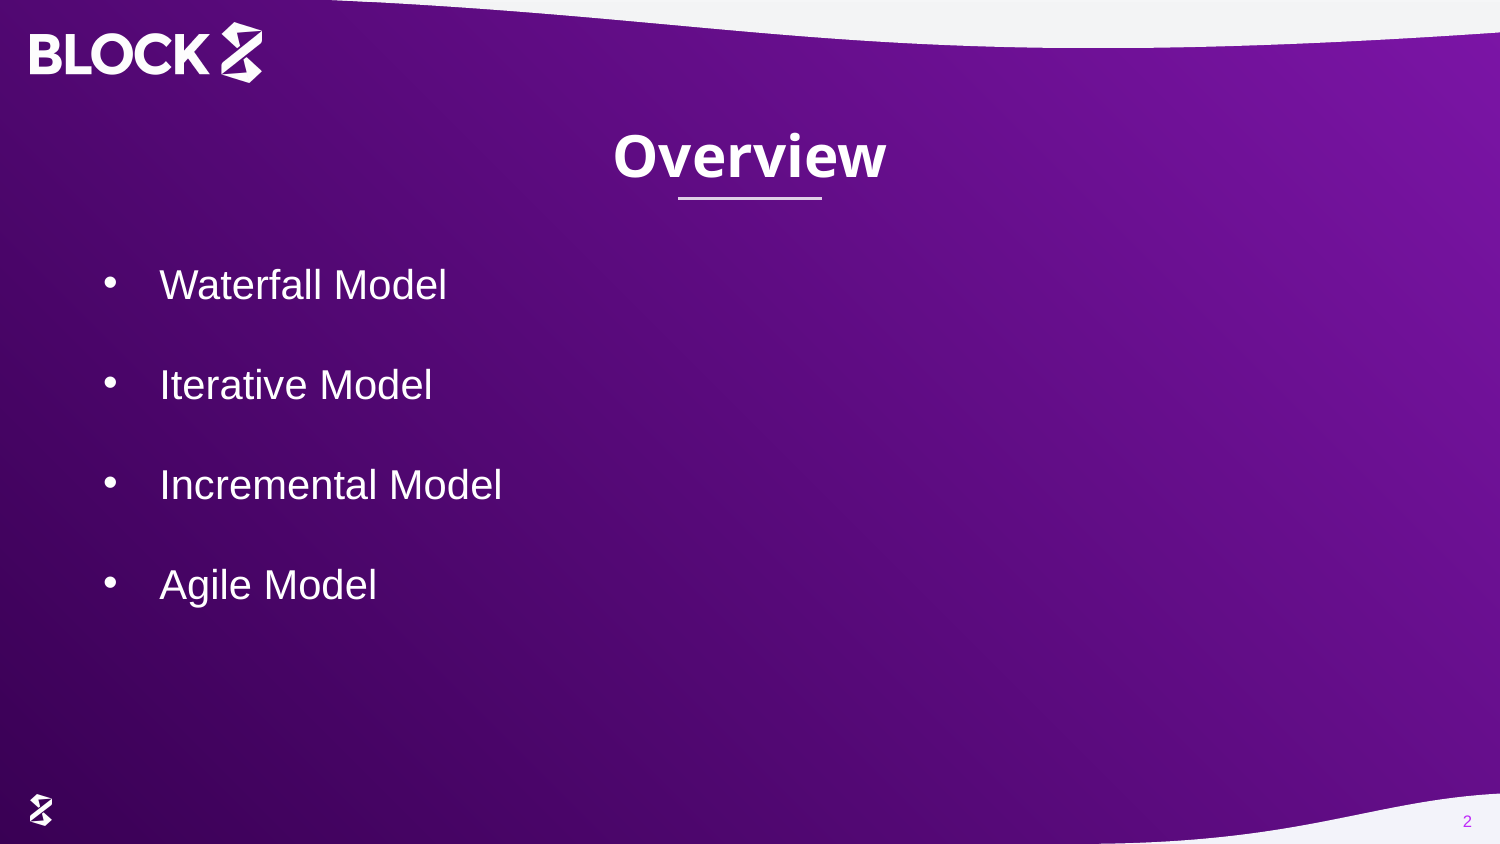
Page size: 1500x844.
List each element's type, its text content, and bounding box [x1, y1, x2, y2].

picture [30, 794, 52, 826]
slide_number 2 [1397, 788, 1488, 844]
picture [30, 22, 262, 83]
title Overview [51, 104, 1449, 190]
text_box Waterfall Model Iterative Model Incremental Model Agile Model [88, 215, 1389, 805]
